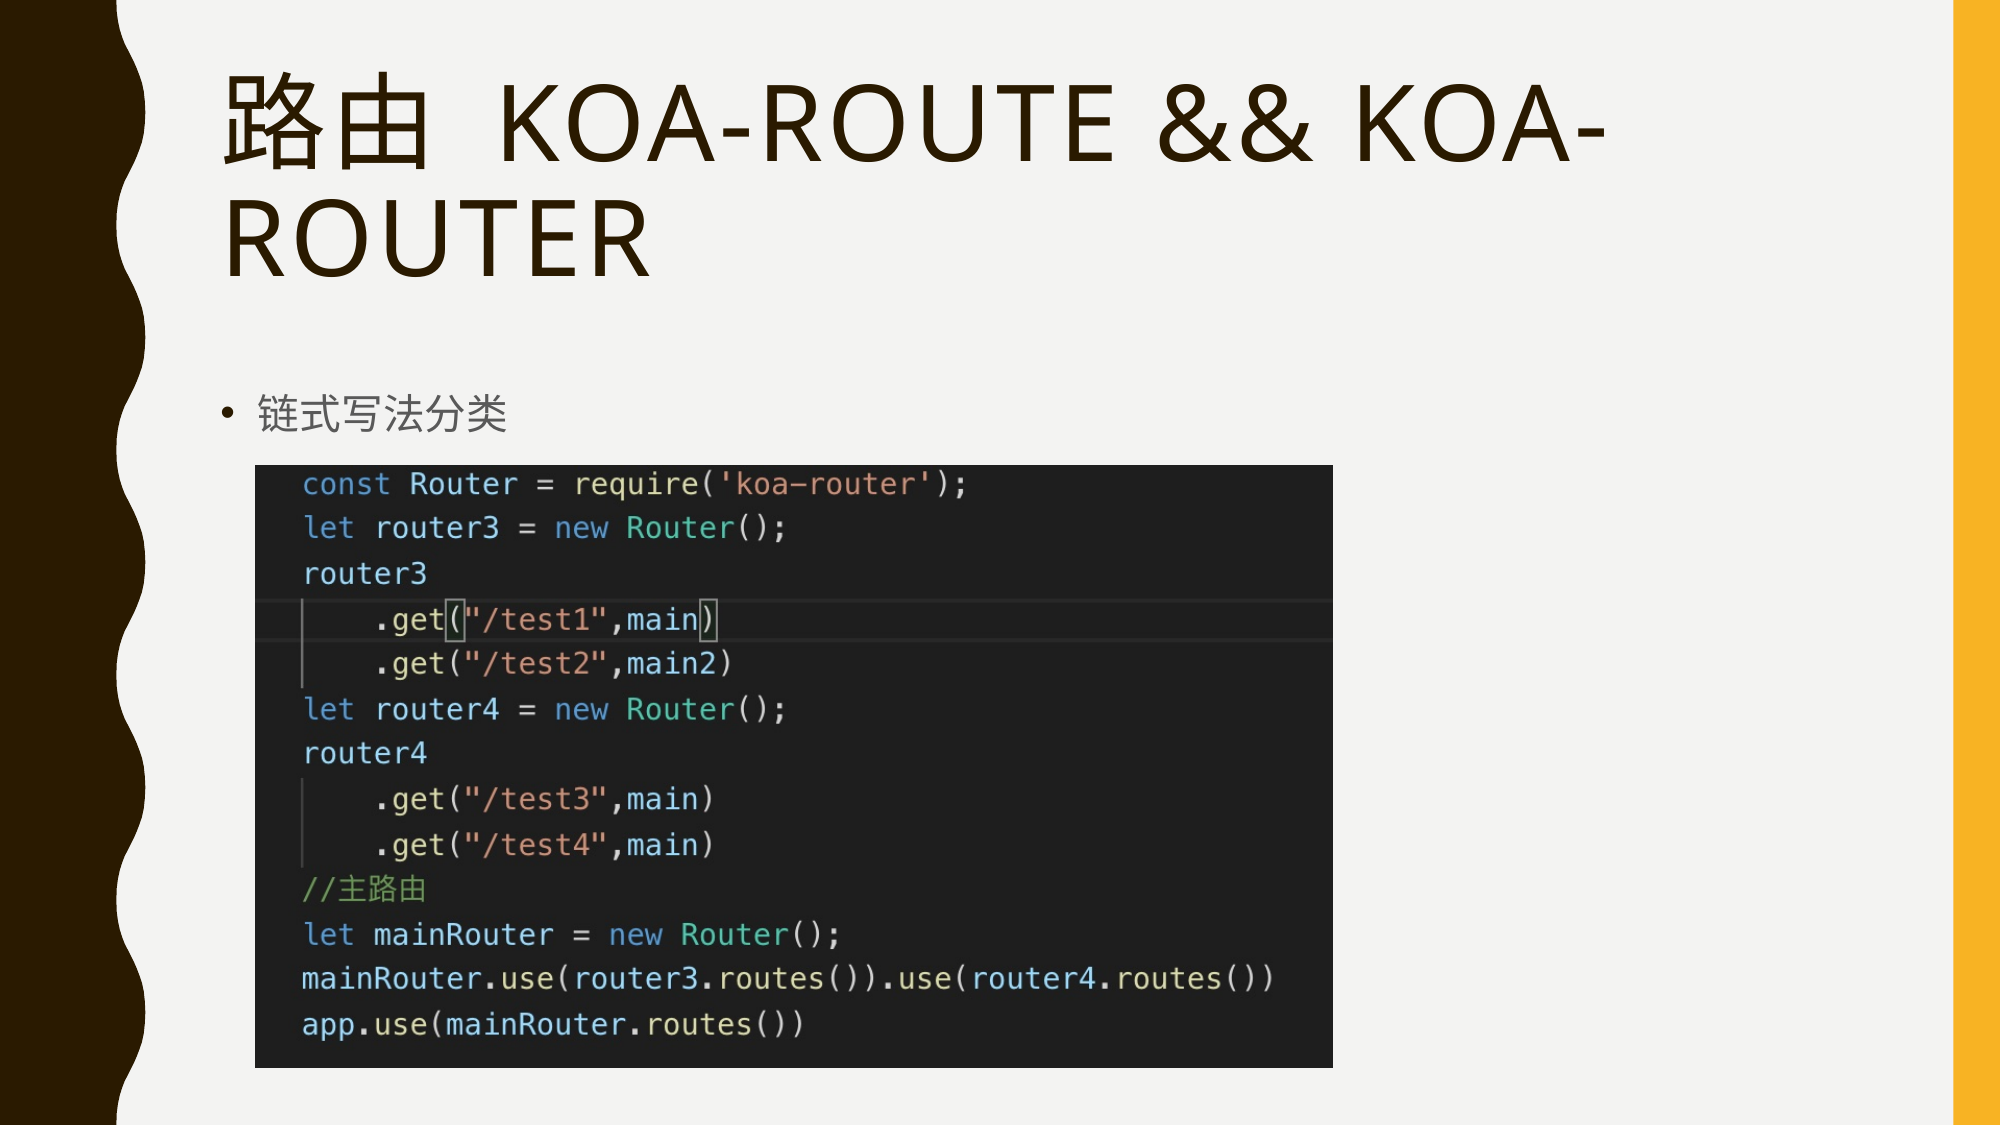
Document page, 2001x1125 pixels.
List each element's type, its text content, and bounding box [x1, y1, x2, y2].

picture [255, 465, 1333, 1068]
title 路由 koa-route && koa-router [205, 62, 1875, 308]
list 链式写法分类 [205, 375, 1875, 965]
